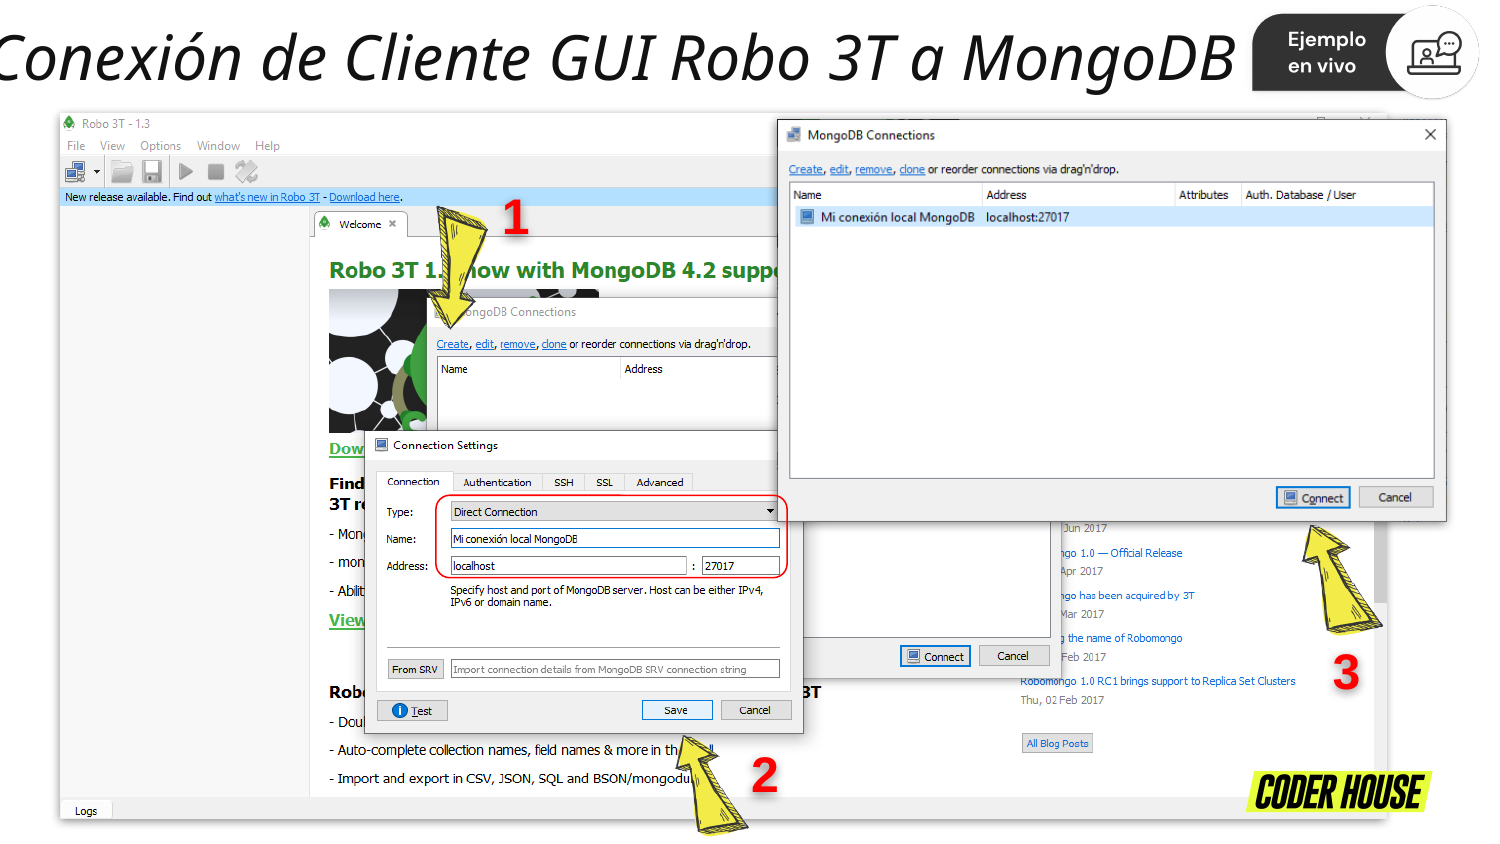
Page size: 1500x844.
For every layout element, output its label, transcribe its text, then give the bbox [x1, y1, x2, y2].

picture [1231, 0, 1500, 106]
text_box Conexión de Cliente GUI Robo 3T a MongoDB [0, 2, 1227, 105]
picture [60, 113, 1447, 844]
